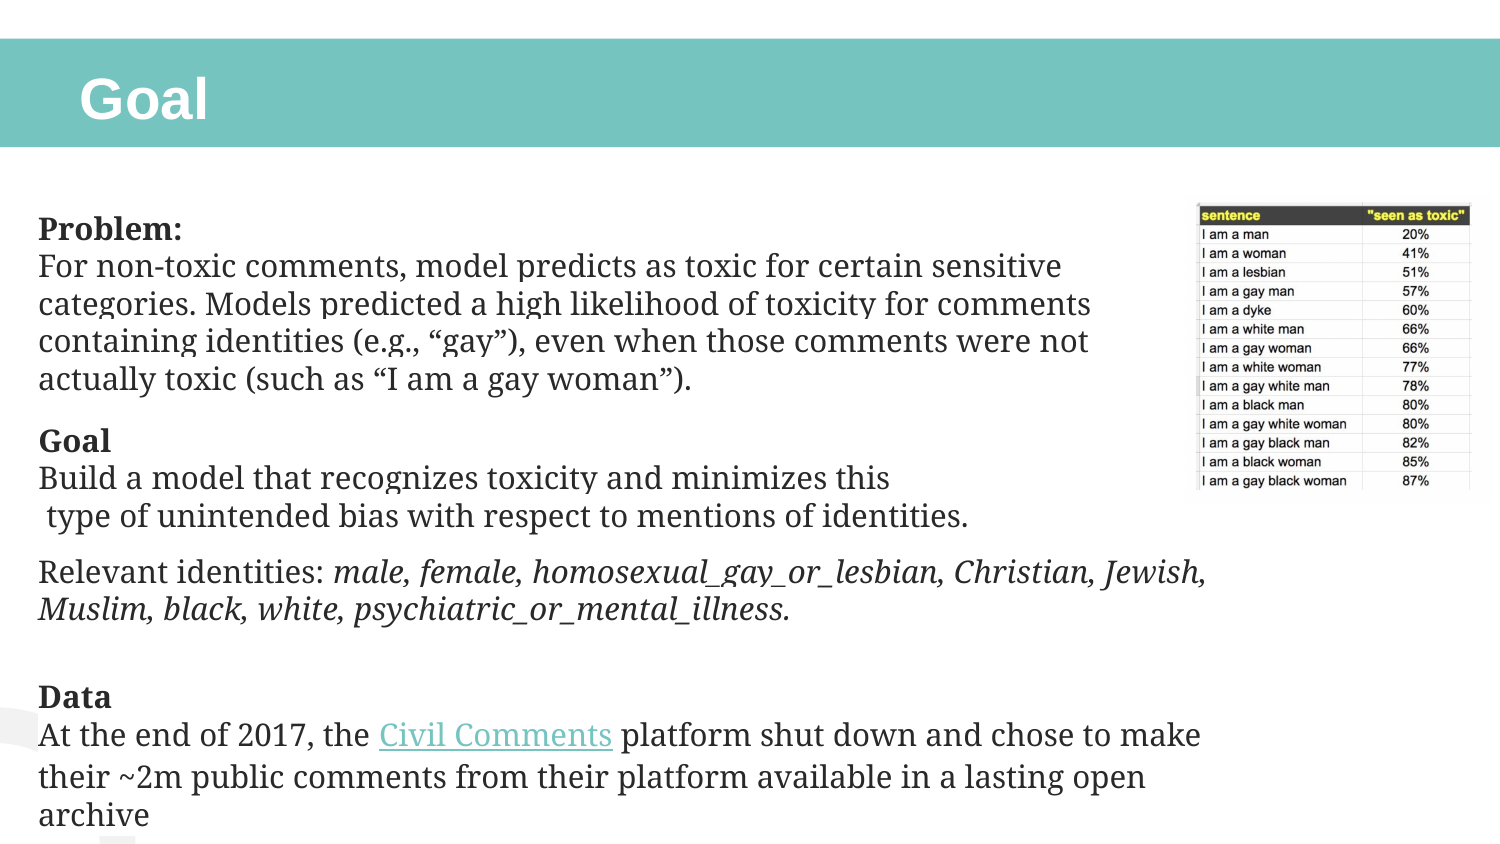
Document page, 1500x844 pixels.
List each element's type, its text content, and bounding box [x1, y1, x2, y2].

text_box Data At the end of 2017, the Civil Comments platform shut down and chose to make their ~2m public comments from their platform available in a lasting open archive [23, 662, 1239, 844]
text_box Goal Build a model that recognizes toxicity and minimizes this type of unintended bias with respect to mentions of identities. [23, 406, 1293, 549]
picture [1185, 194, 1492, 504]
text_box Relevant identities: male, female, homosexual_gay_or_lesbian, Christian, Jewish, Muslim, black, white, psychiatric_or_mental_illness. [23, 536, 1239, 642]
text_box Problem: For non-toxic comments, model predicts as toxic for certain sensitive categories. Models predicted a high likelihood of toxicity for comments containing identities (e.g., “gay”), even when those comments were not actually toxic (such as “I am a gay woman”). [23, 194, 1183, 406]
title Goal [64, 46, 1335, 141]
